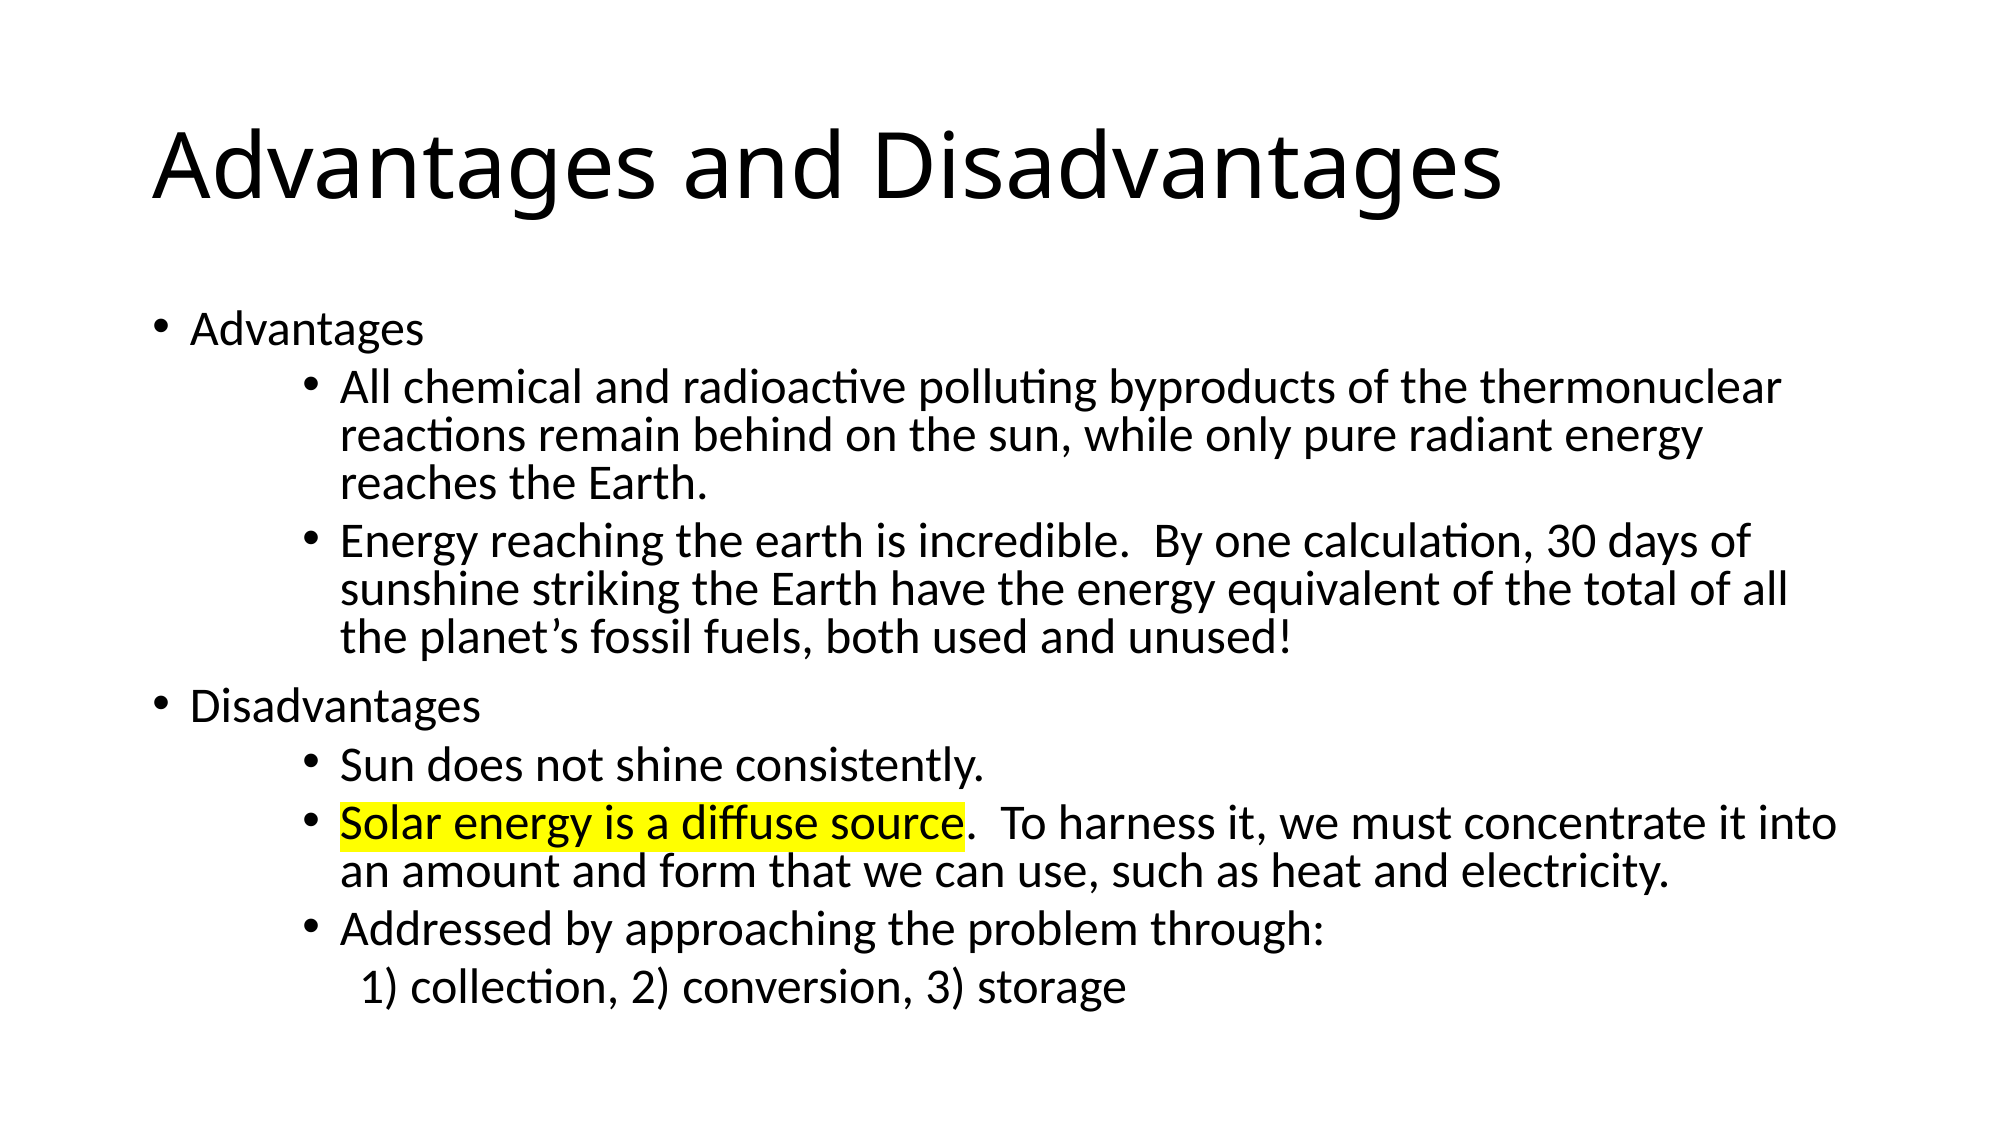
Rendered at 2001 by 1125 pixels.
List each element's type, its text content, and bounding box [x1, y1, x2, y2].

title Advantages and Disadvantages [137, 59, 1863, 278]
list Advantages All chemical and radioactive polluting byproducts of the thermonuclear reactions remain behind on the sun, while only pure radiant energy reaches the Earth. Energy reaching the earth is incredible. By one calculation, 30 days of sunshine striking the Earth have the energy equivalent of the total of all the planet’s fossil fuels, both used and unused! Disadvantages Sun does not shine consistently. Solar energy is a diffuse source. To harness it, we must concentrate it into an amount and form that we can use, such as heat and electricity. Addressed by approaching the problem through: 1) collection, 2) conversion, 3) storage [137, 299, 1863, 1014]
